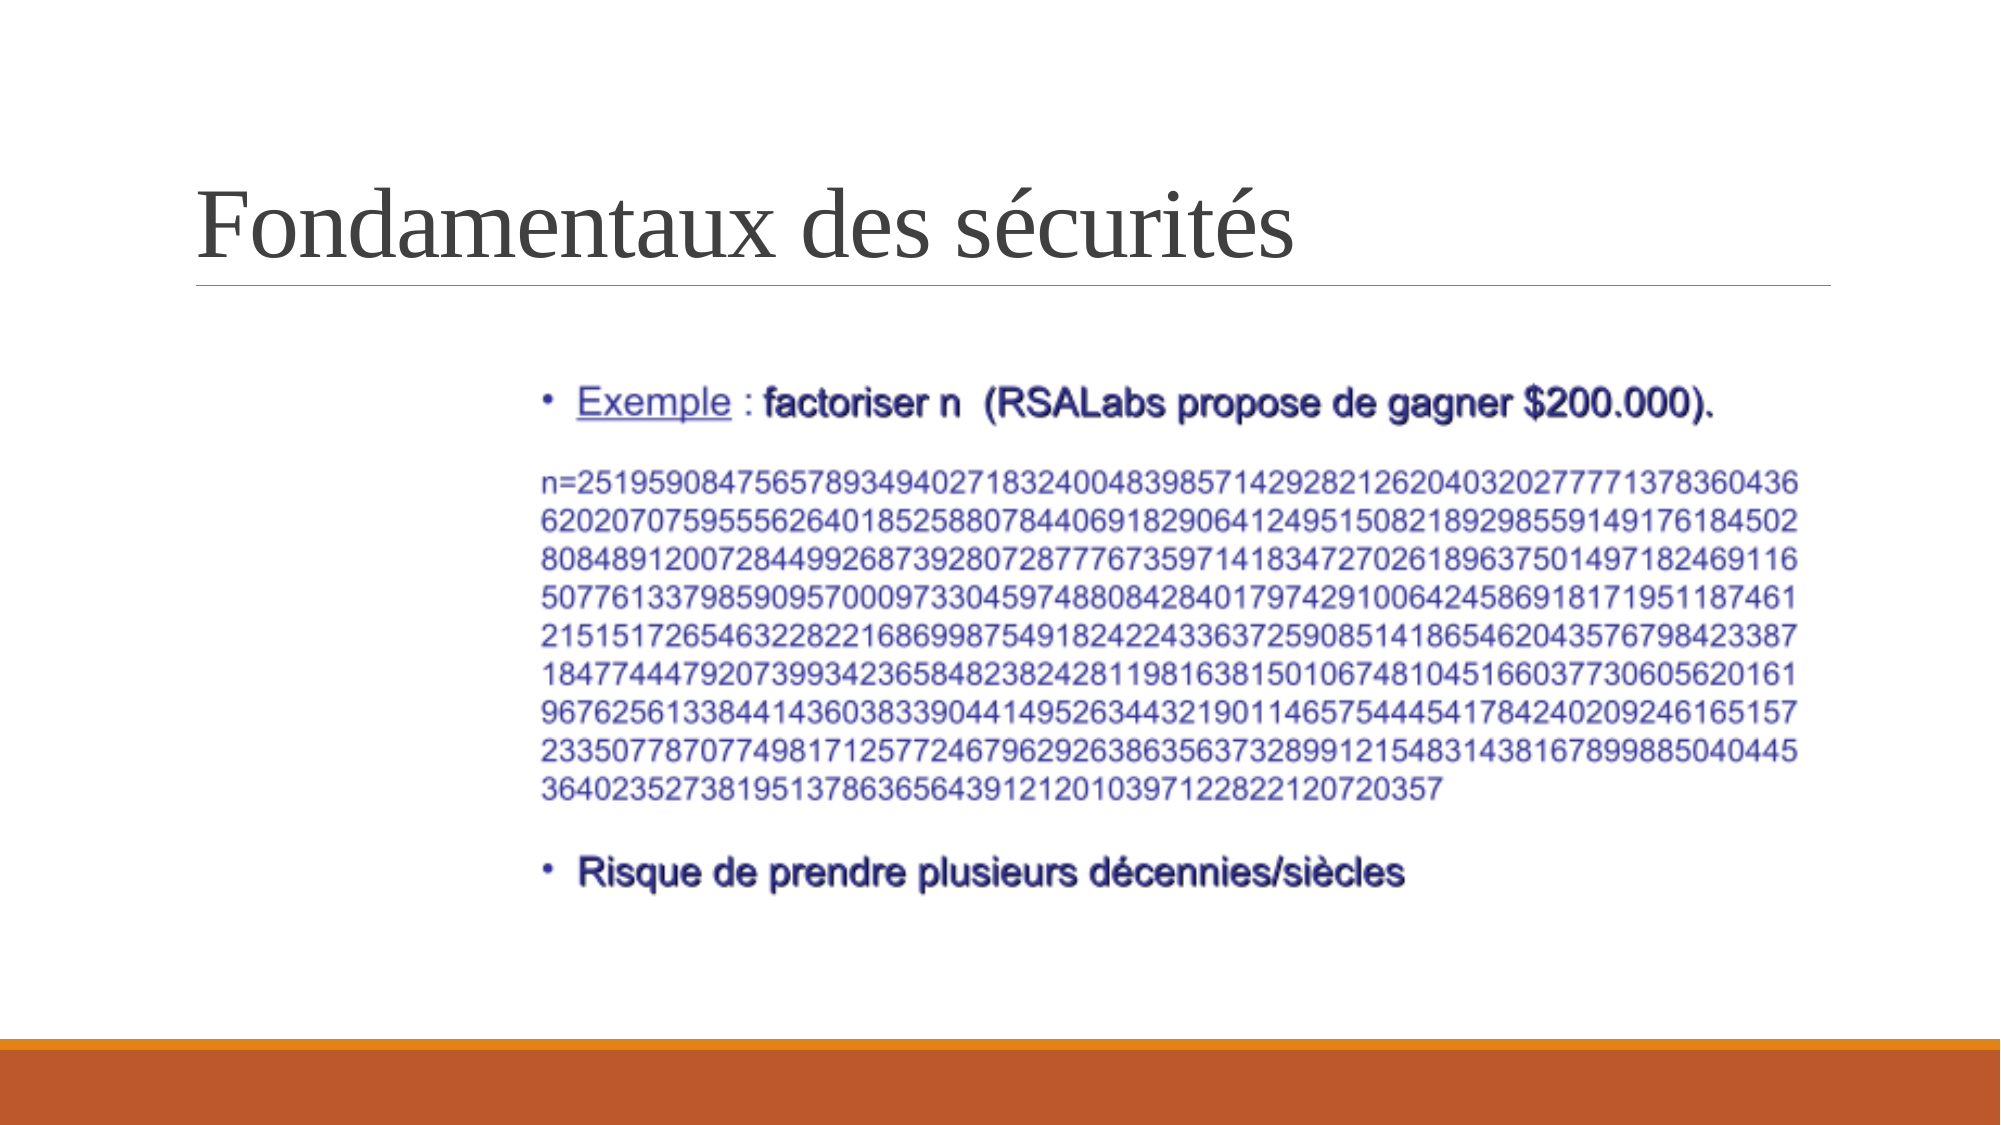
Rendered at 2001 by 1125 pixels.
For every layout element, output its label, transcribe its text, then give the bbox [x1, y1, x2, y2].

picture [496, 350, 1864, 979]
title Fondamentaux des sécurités [180, 47, 1830, 285]
